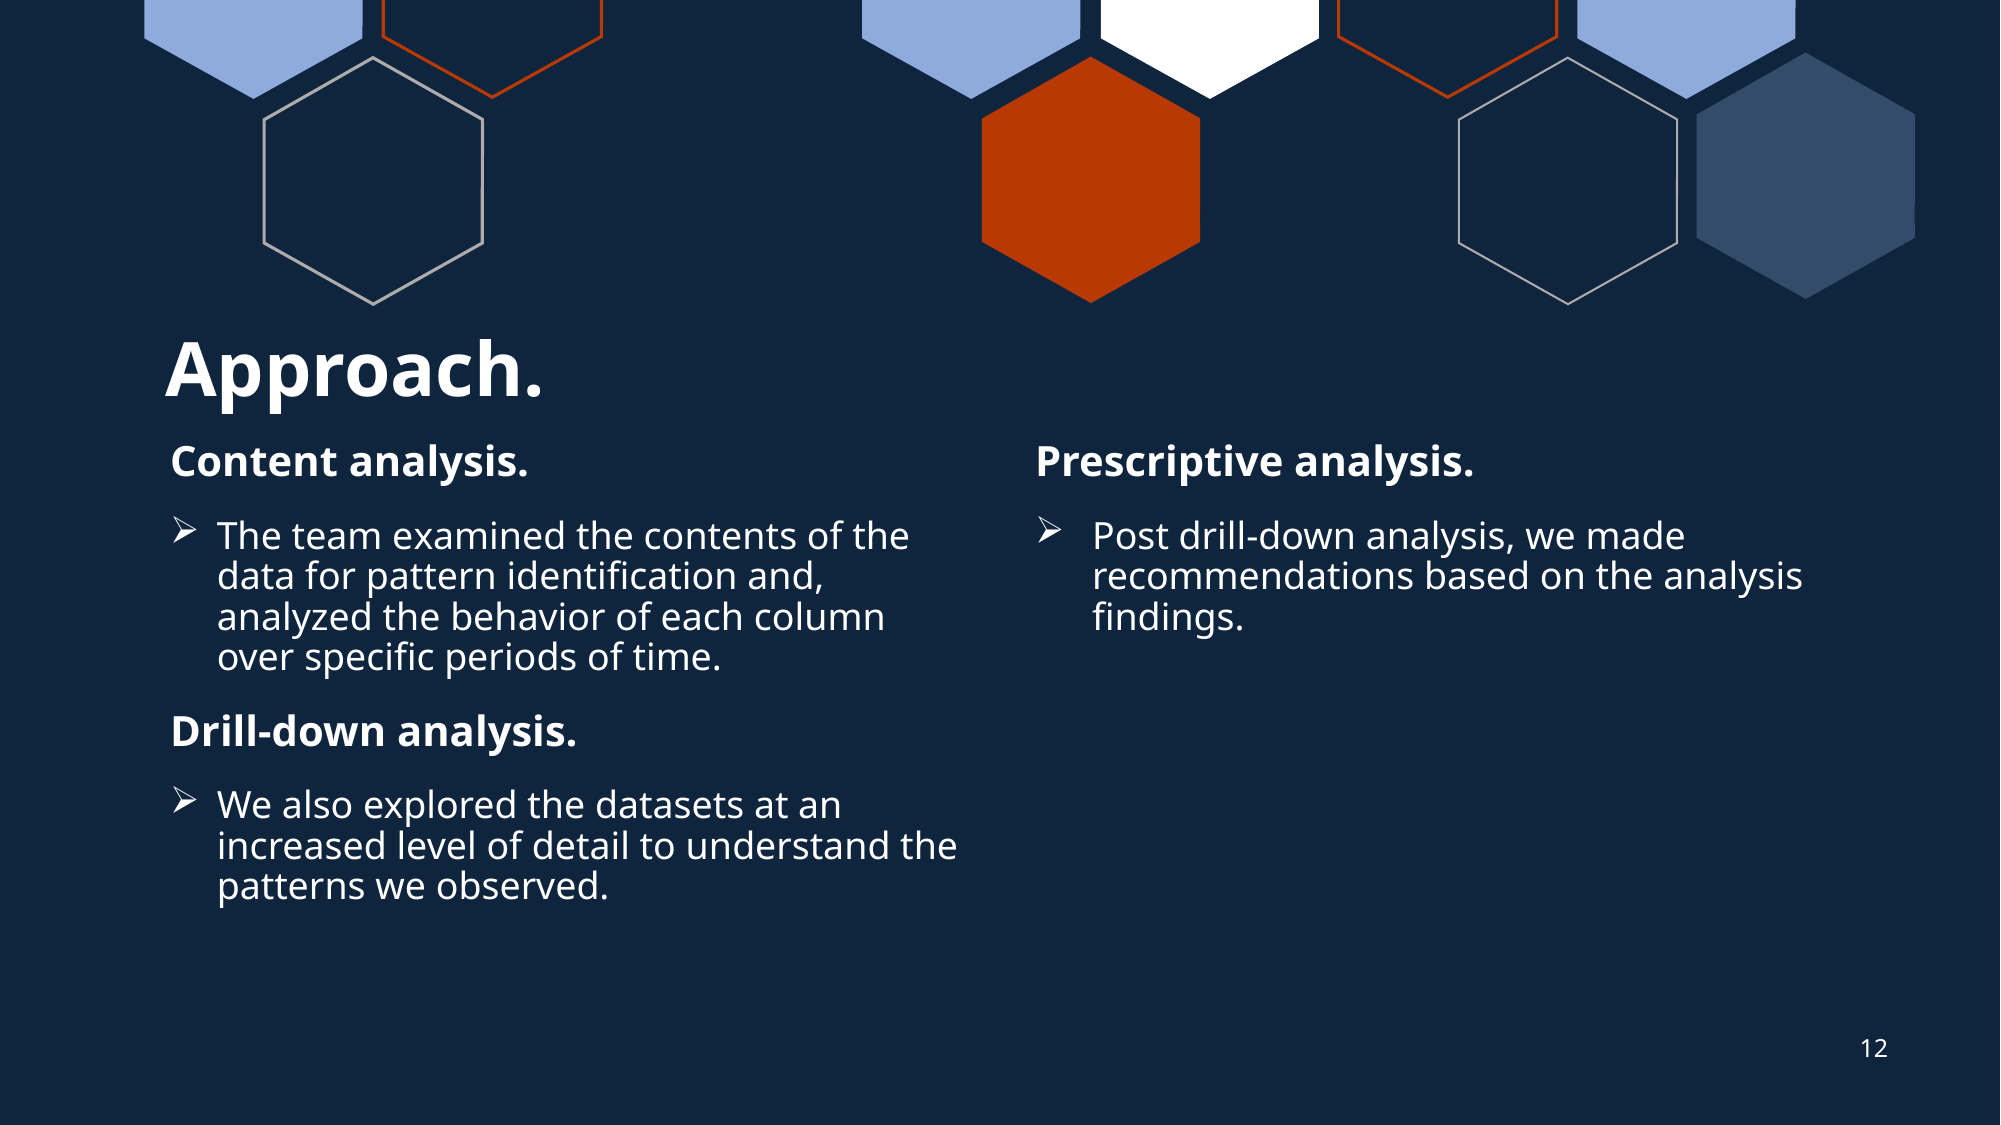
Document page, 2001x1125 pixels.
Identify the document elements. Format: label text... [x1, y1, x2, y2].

list Prescriptive analysis. Post drill-down analysis, we made recommendations based on the analysis findings. [1020, 433, 1845, 963]
text_box Content analysis. The team examined the contents of the data for pattern identification and, analyzed the behavior of each column over specific periods of time. Drill-down analysis. We also explored the datasets at an increased level of detail to understand the patterns we observed. [154, 433, 980, 963]
title Approach. [150, 324, 900, 434]
slide_number 12 [1836, 1020, 1912, 1080]
